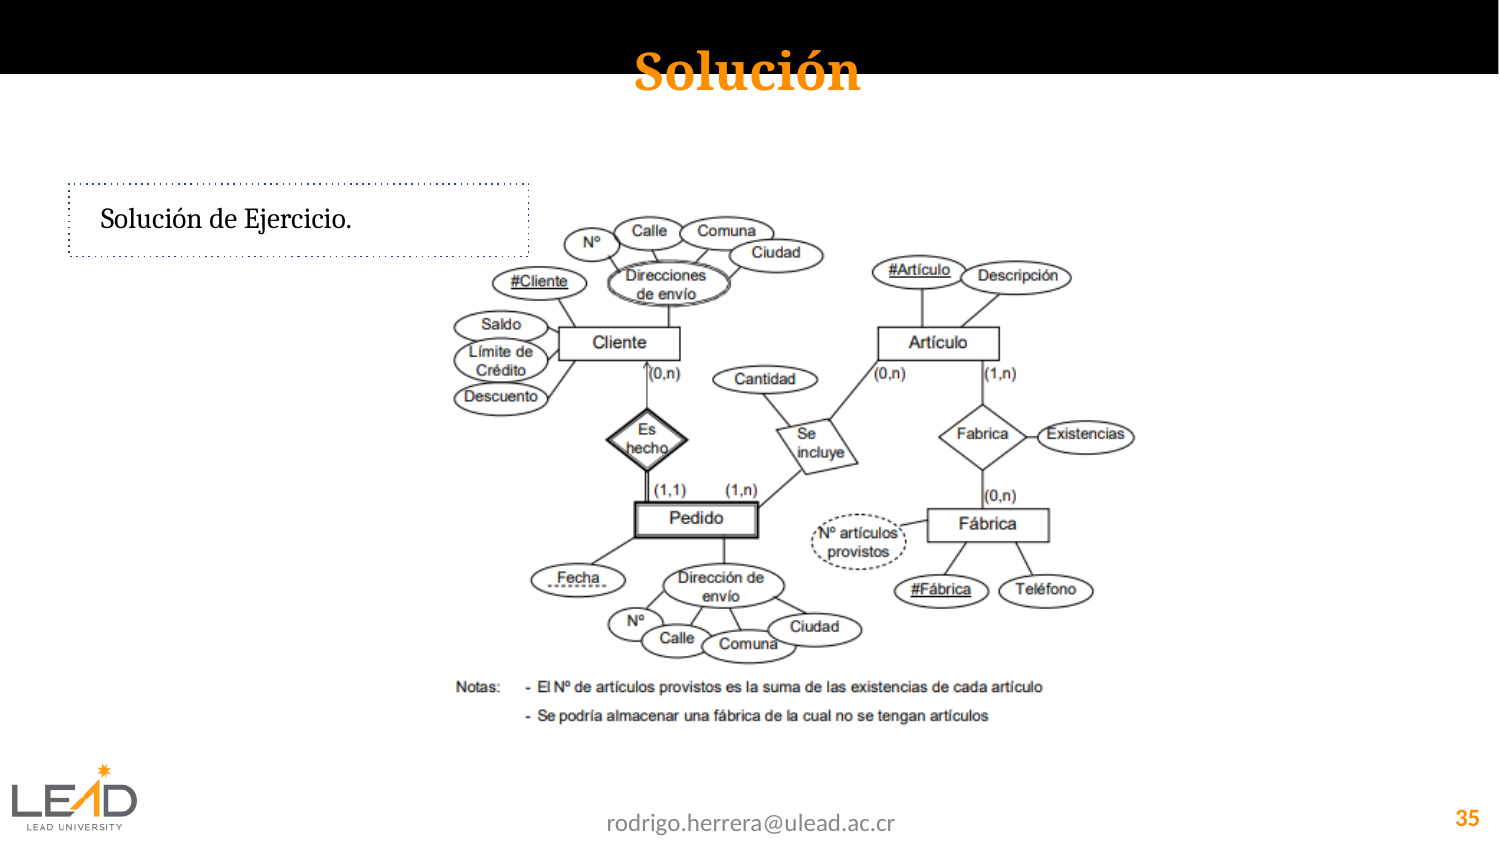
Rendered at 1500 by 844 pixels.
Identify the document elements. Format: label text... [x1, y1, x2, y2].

picture [330, 183, 1167, 727]
picture [1, 758, 147, 839]
text_box Solución [0, 0, 1499, 74]
text_box [69, 183, 325, 257]
footer rodrigo.herrera@ulead.ac.cr [513, 798, 989, 844]
slide_number ‹#› [1387, 794, 1496, 840]
text_box Solución de Ejercicio. [85, 183, 329, 246]
